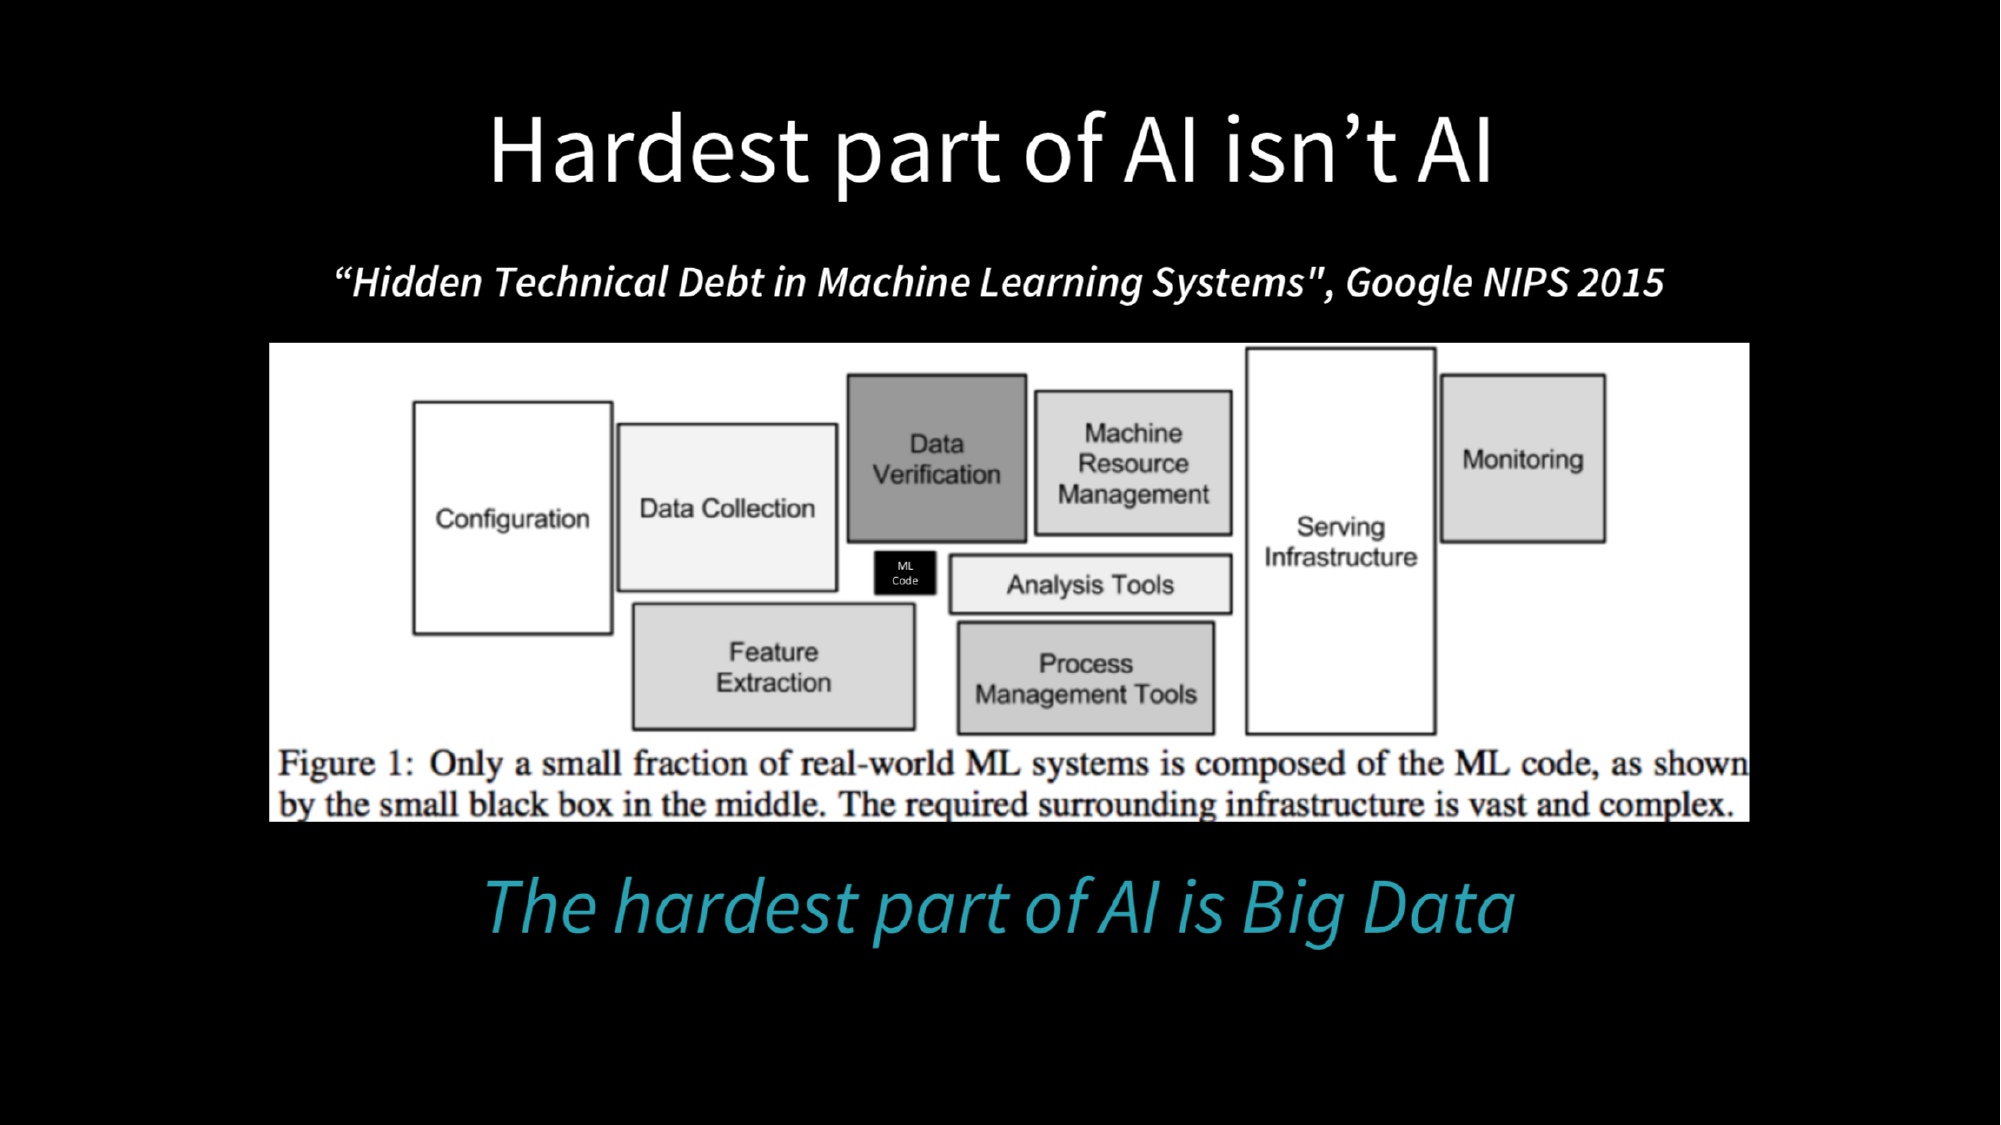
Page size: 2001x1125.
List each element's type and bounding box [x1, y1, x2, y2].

list [137, 62, 1863, 967]
